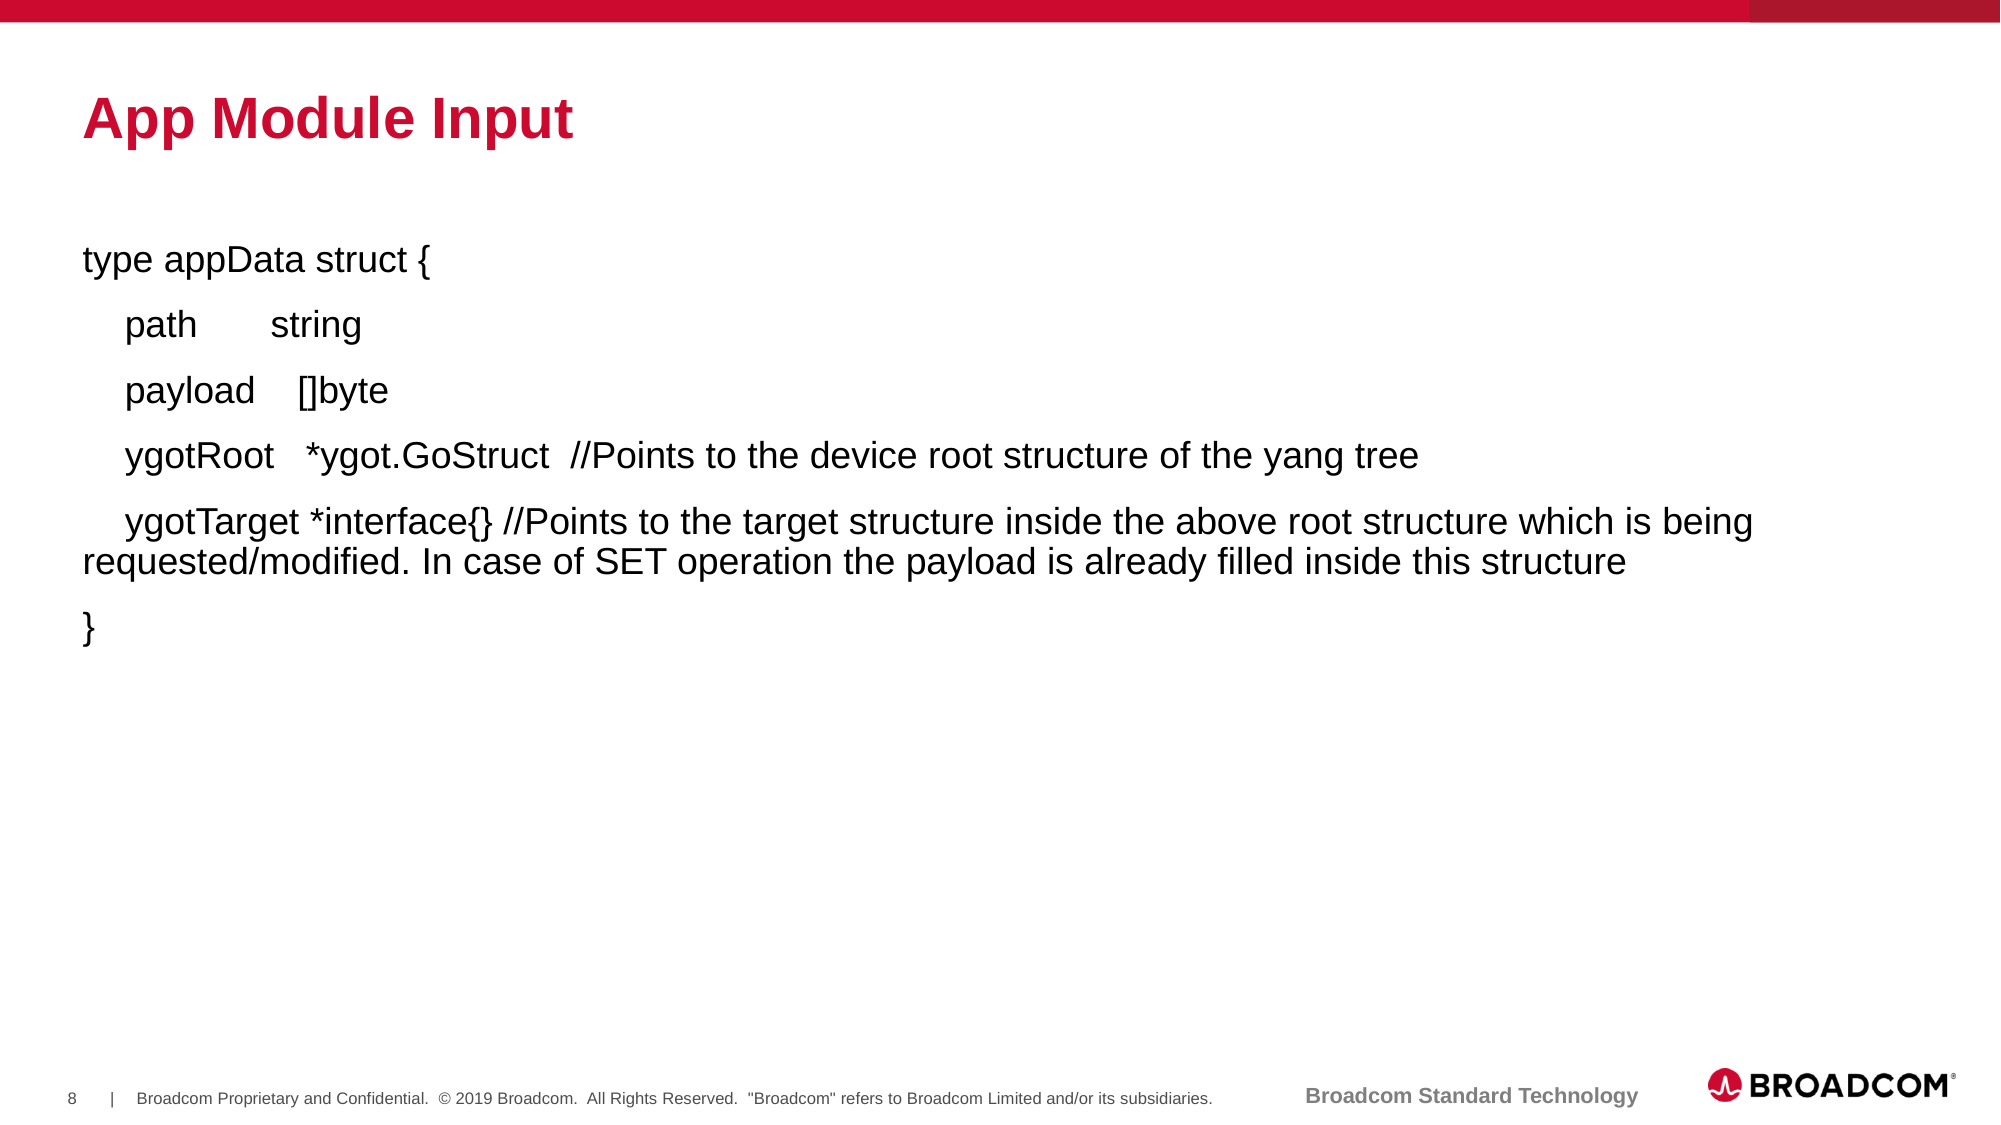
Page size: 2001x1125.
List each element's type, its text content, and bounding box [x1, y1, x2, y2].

title App Module Input [67, 90, 1933, 151]
picture [1708, 1068, 1956, 1102]
list type appData struct { path string payload []byte ygotRoot *ygot.GoStruct //Points to the device root structure of the yang tree ygotTarget *interface{} //Points to the target structure inside the above root structure which is being requested/modified. In case of SET operation the payload is already filled inside this structure } [67, 224, 1857, 1057]
